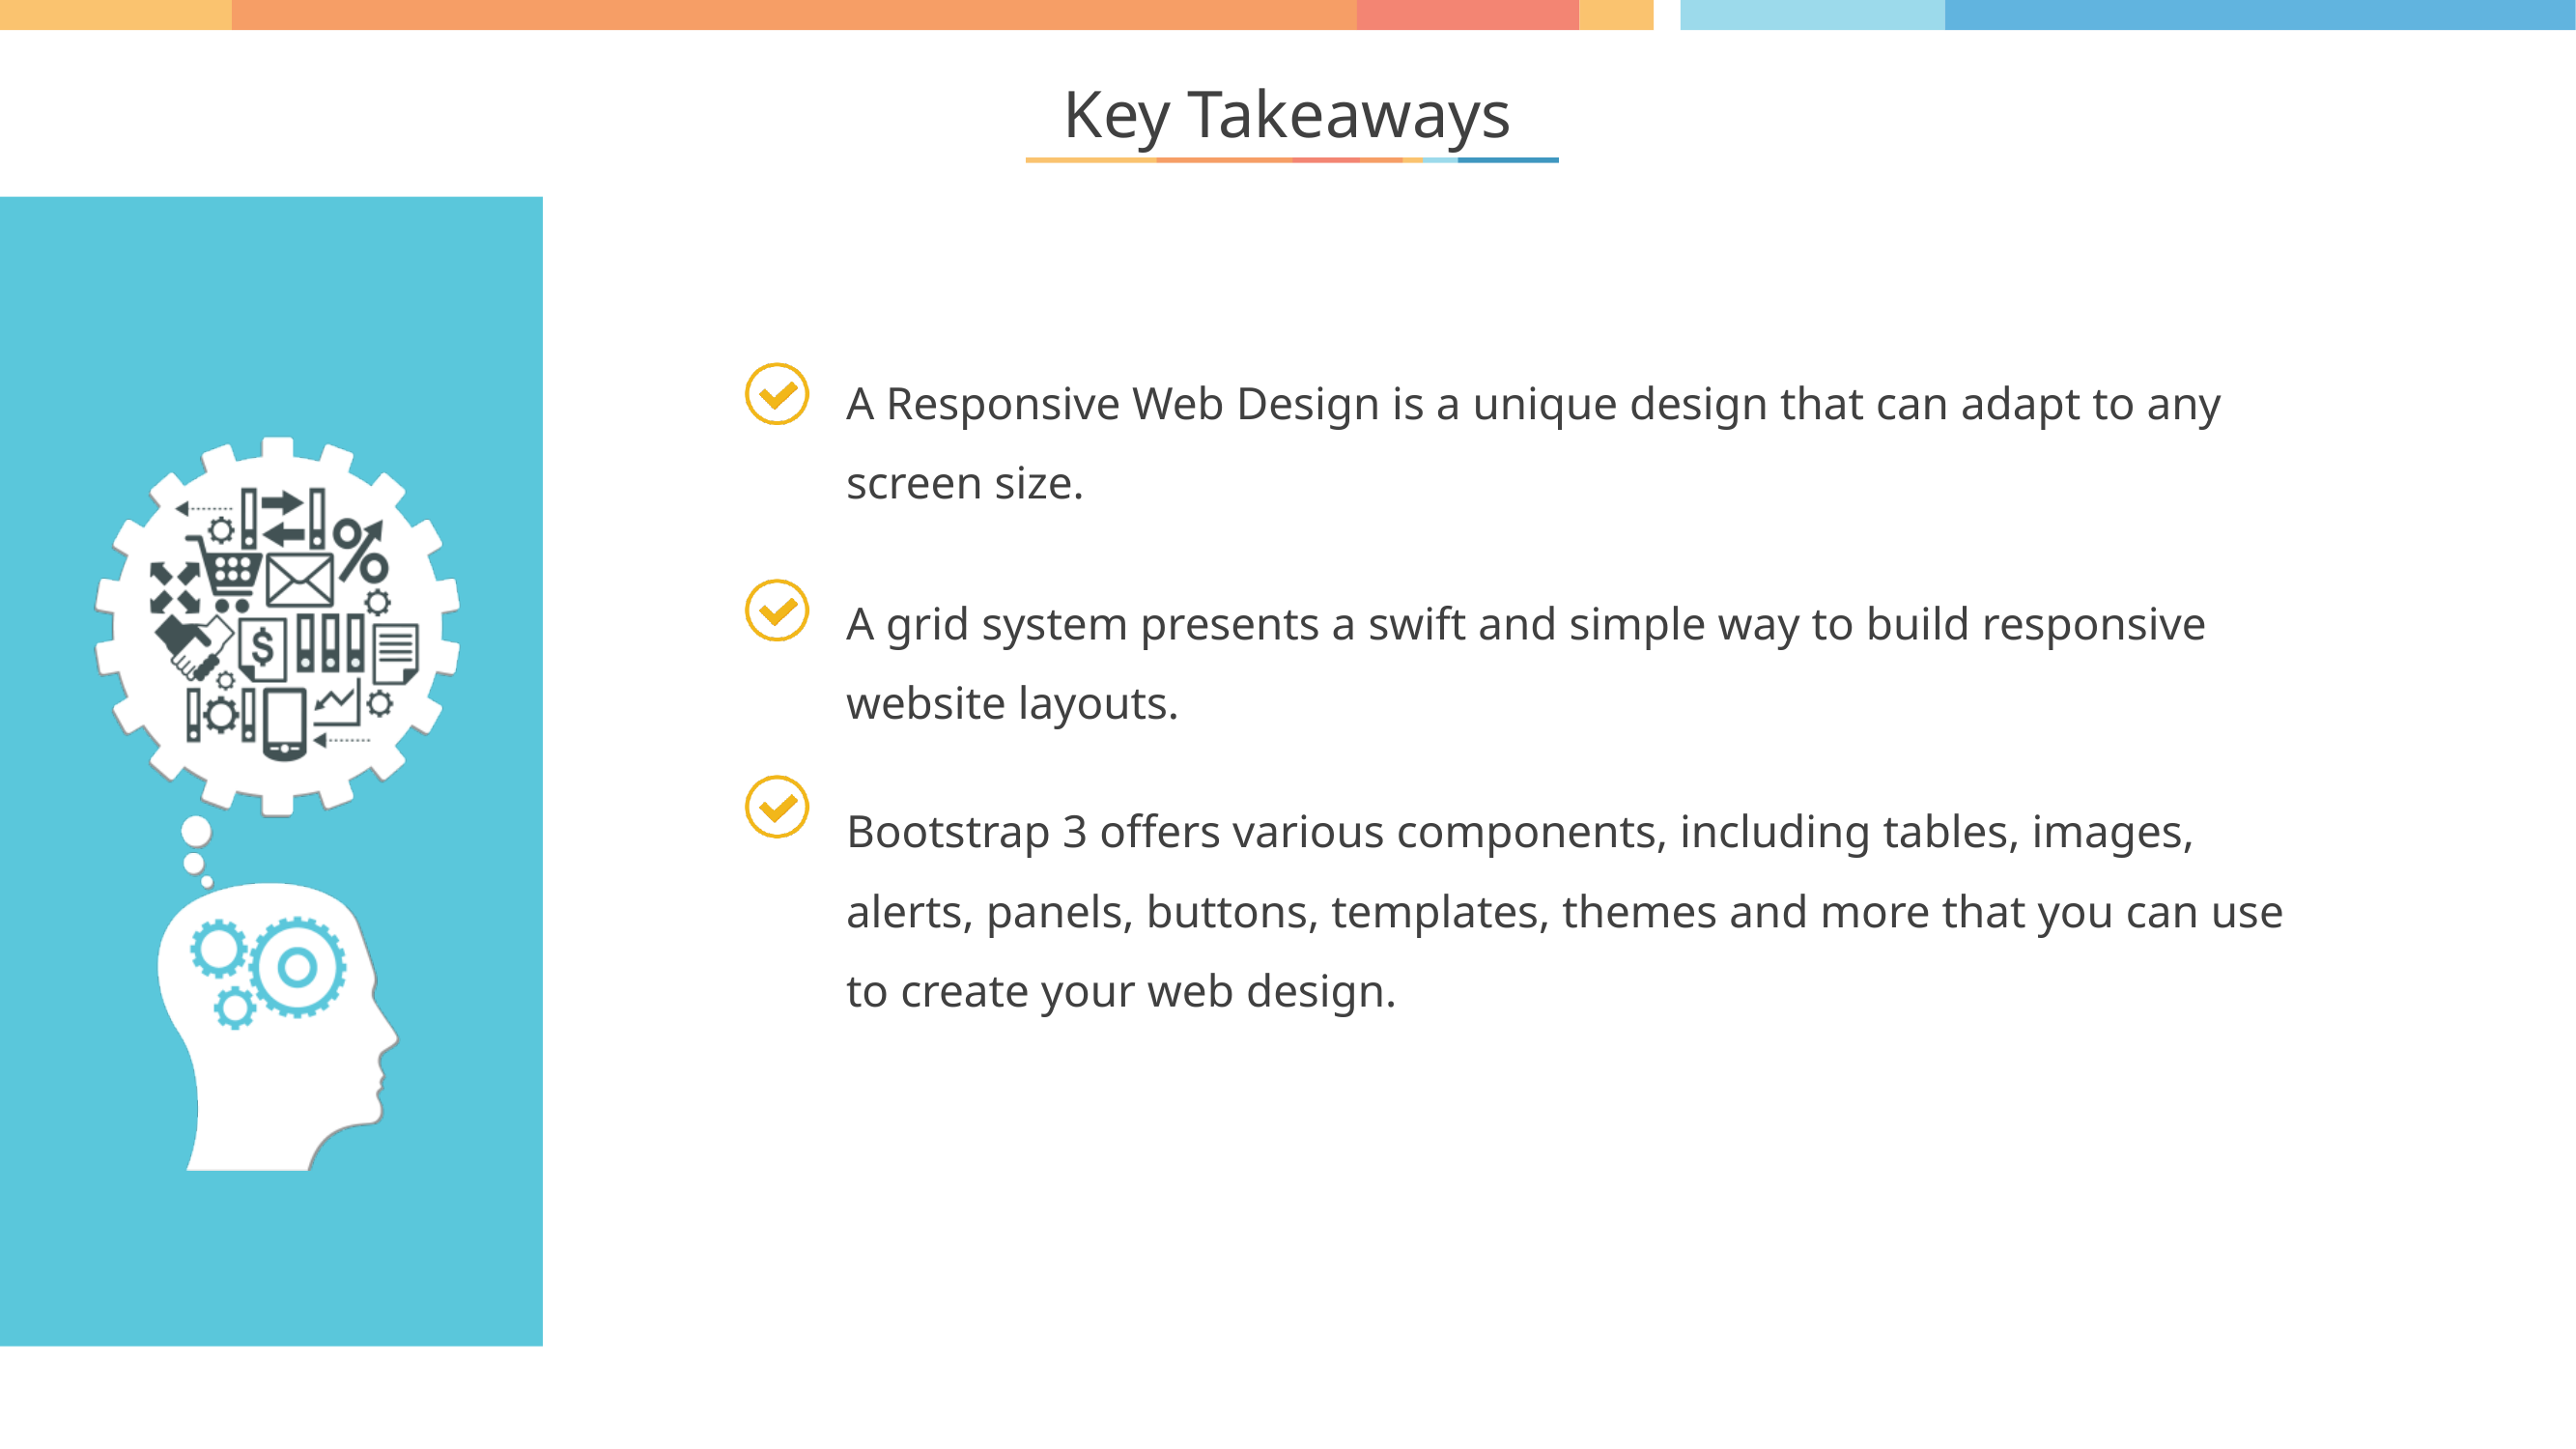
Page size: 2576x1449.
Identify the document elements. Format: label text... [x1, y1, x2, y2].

text_box A grid system presents a swift and simple way to build responsive website layouts. [832, 561, 2313, 726]
picture [737, 770, 811, 843]
picture [65, 434, 478, 1171]
picture [737, 356, 811, 430]
picture [1026, 140, 1559, 181]
picture [737, 573, 811, 646]
list A Responsive Web Design is a unique design that can adapt to any screen size. [832, 341, 2313, 519]
text_box Bootstrap 3 offers various components, including tables, images, alerts, panels, buttons, templates, themes and more that you can use to create your web design. [832, 770, 2313, 1025]
text_box [832, 431, 2250, 525]
